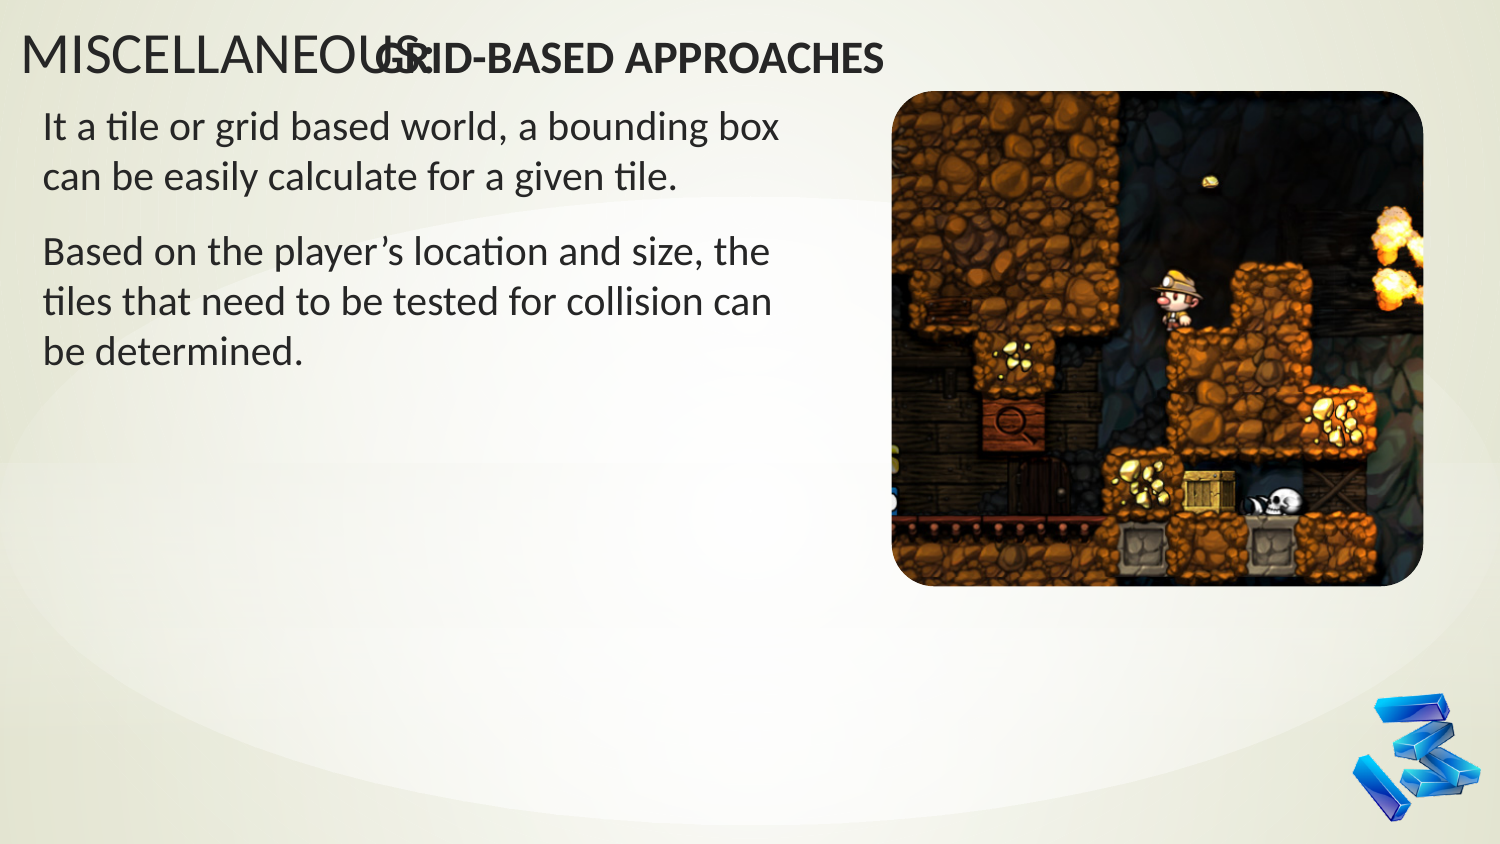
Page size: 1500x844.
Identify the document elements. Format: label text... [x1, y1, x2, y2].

picture [891, 90, 1424, 587]
picture [1352, 693, 1481, 822]
text_box Grid-based Approaches [360, 20, 1247, 92]
text_box It a tile or grid based world, a bounding box can be easily calculate for a given tile. Based on the player’s location and size, the tiles that need to be tested for collision can be determined. [27, 91, 833, 381]
